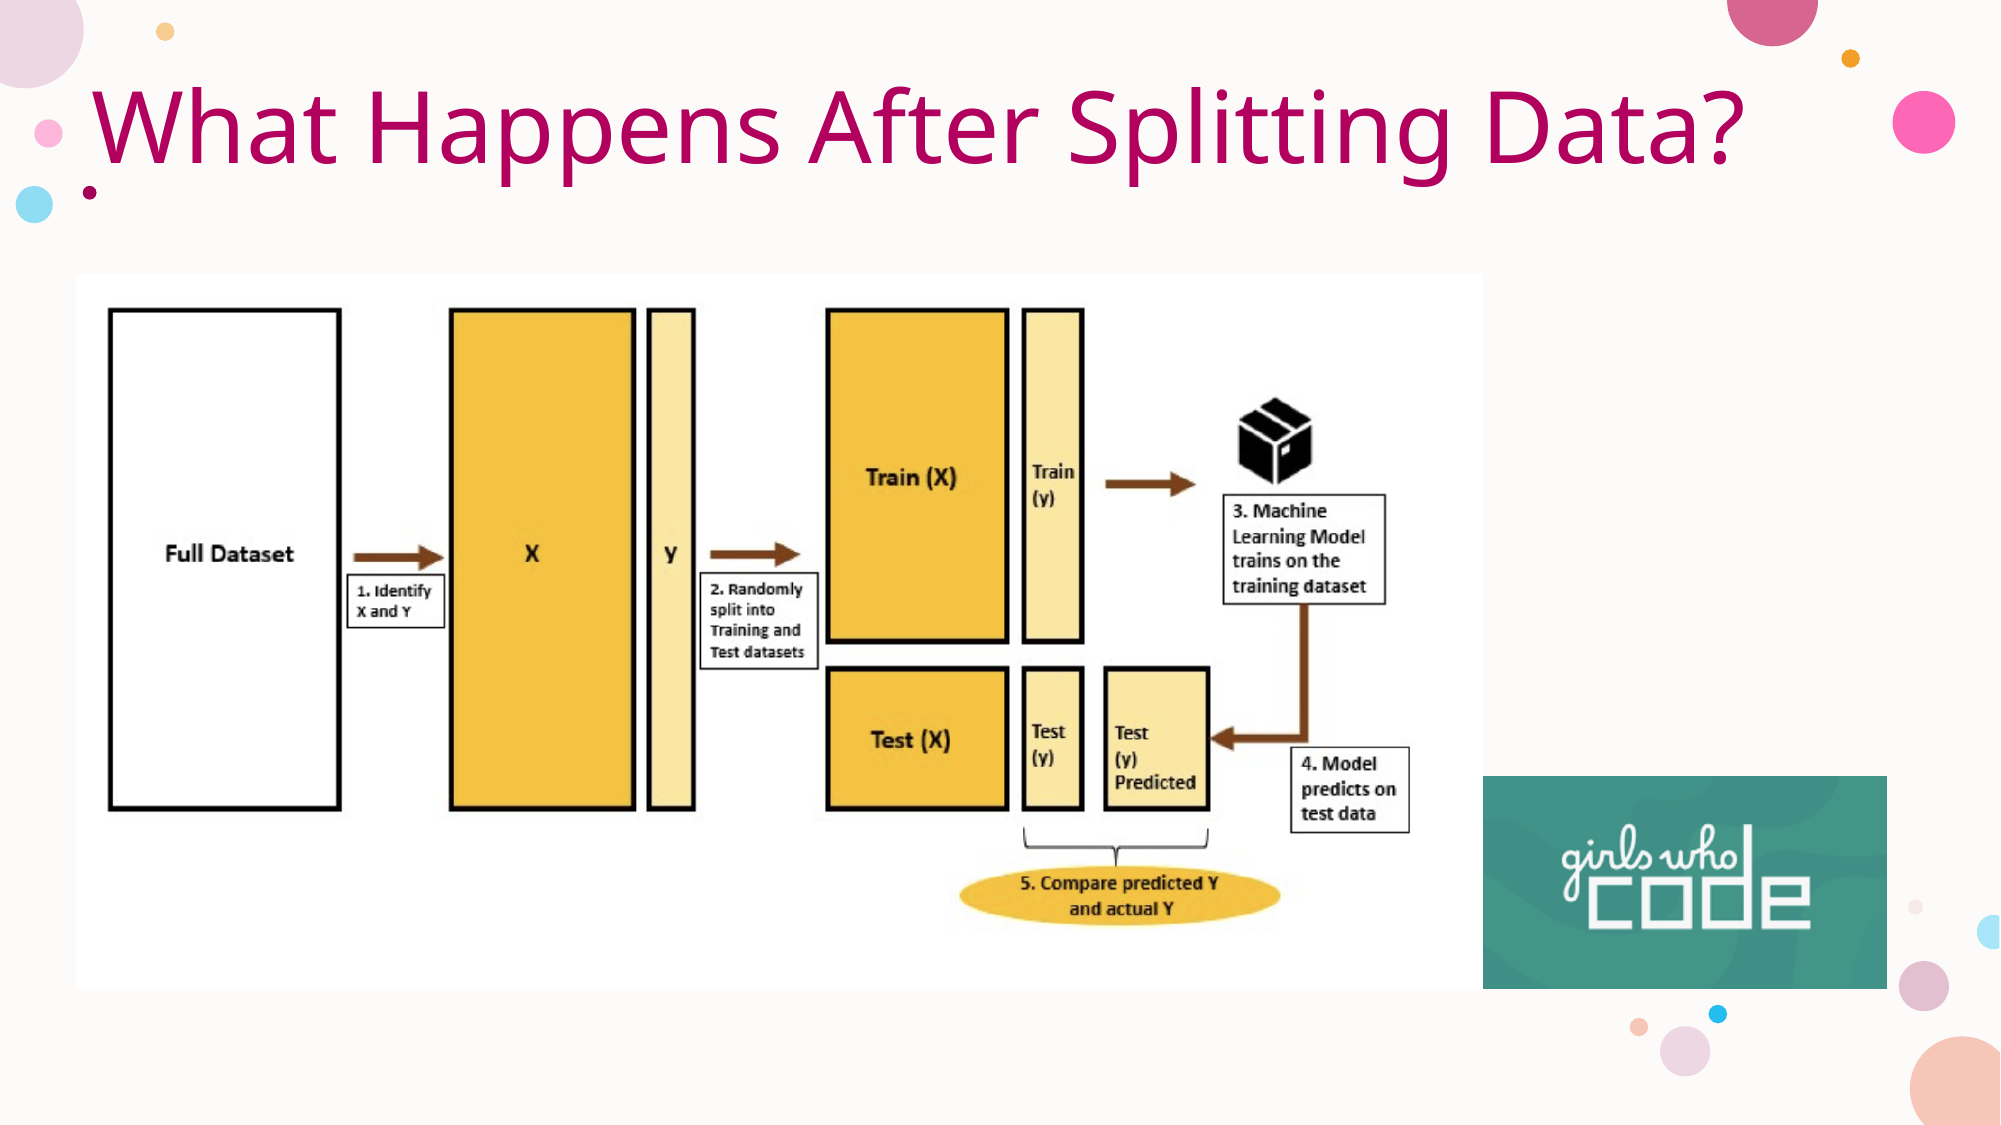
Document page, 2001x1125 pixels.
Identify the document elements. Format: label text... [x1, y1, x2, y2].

picture [76, 274, 1483, 989]
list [1483, 776, 1887, 989]
title What Happens After Splitting Data? [76, 22, 1927, 241]
